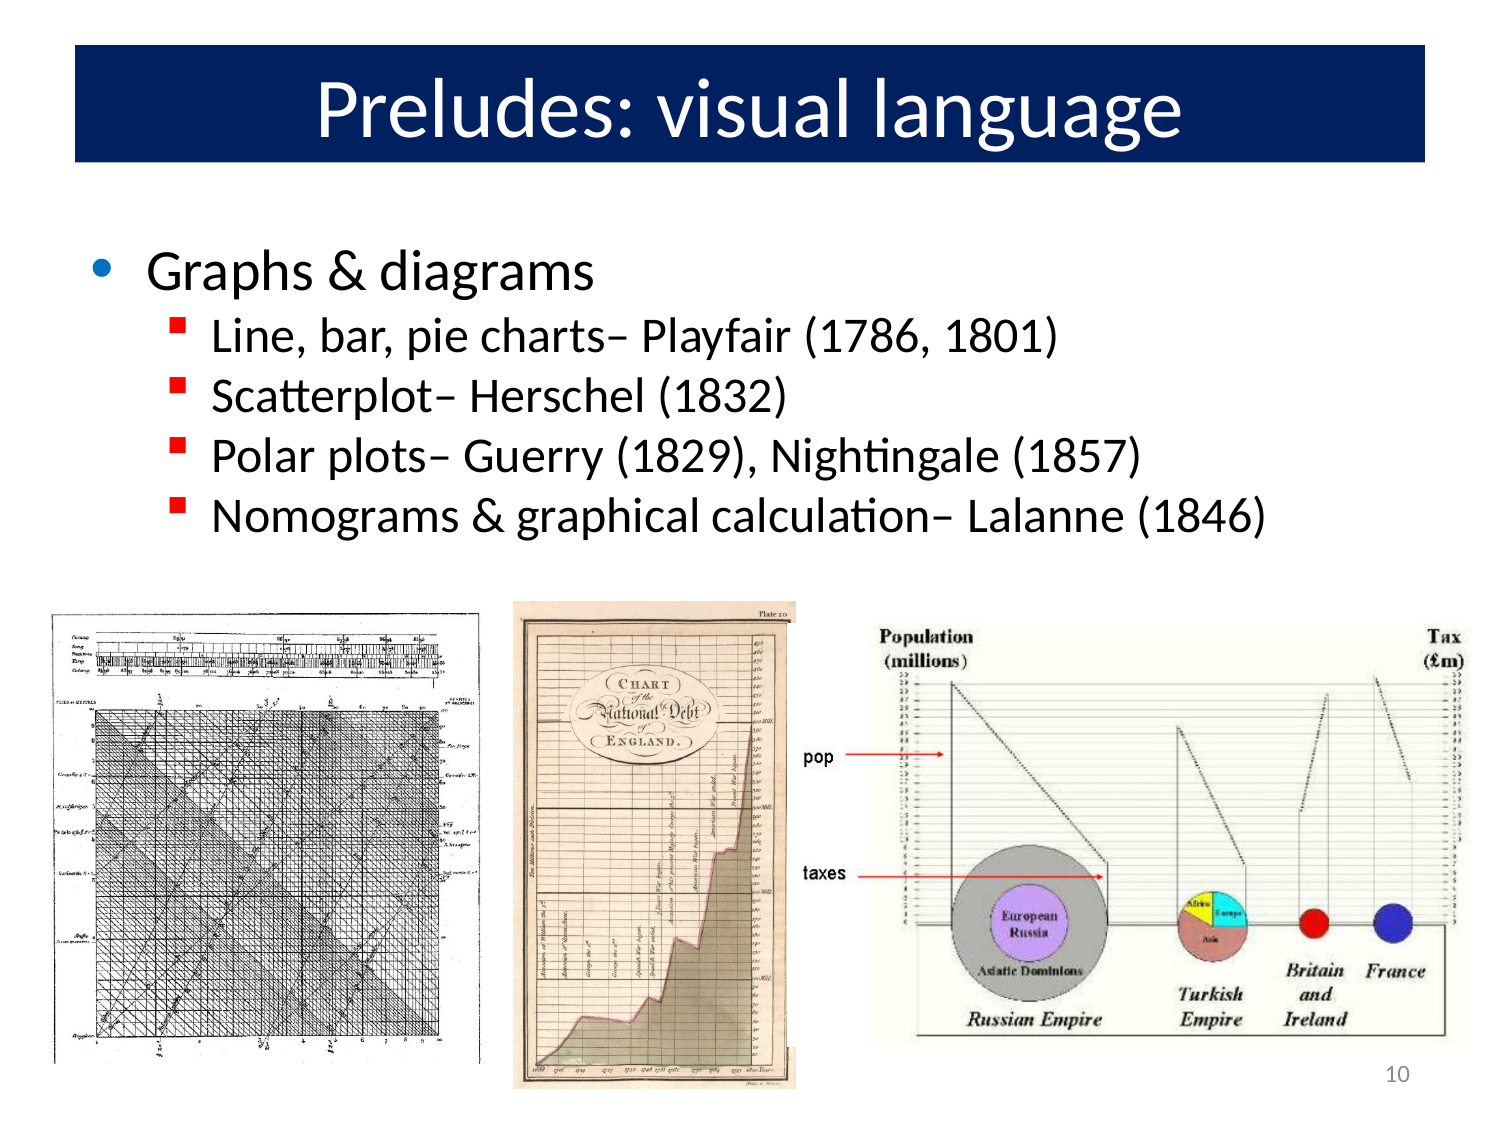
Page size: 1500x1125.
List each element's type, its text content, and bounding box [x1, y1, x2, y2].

picture [50, 613, 482, 1065]
slide_number 10 [1074, 1057, 1425, 1103]
picture [512, 601, 1471, 1090]
title Preludes: visual language [75, 45, 1425, 163]
list Graphs & diagrams Line, bar, pie charts– Playfair (1786, 1801) Scatterplot– Herschel (1832) Polar plots– Guerry (1829), Nightingale (1857) Nomograms & graphical calculation– Lalanne (1846) [75, 224, 1425, 563]
